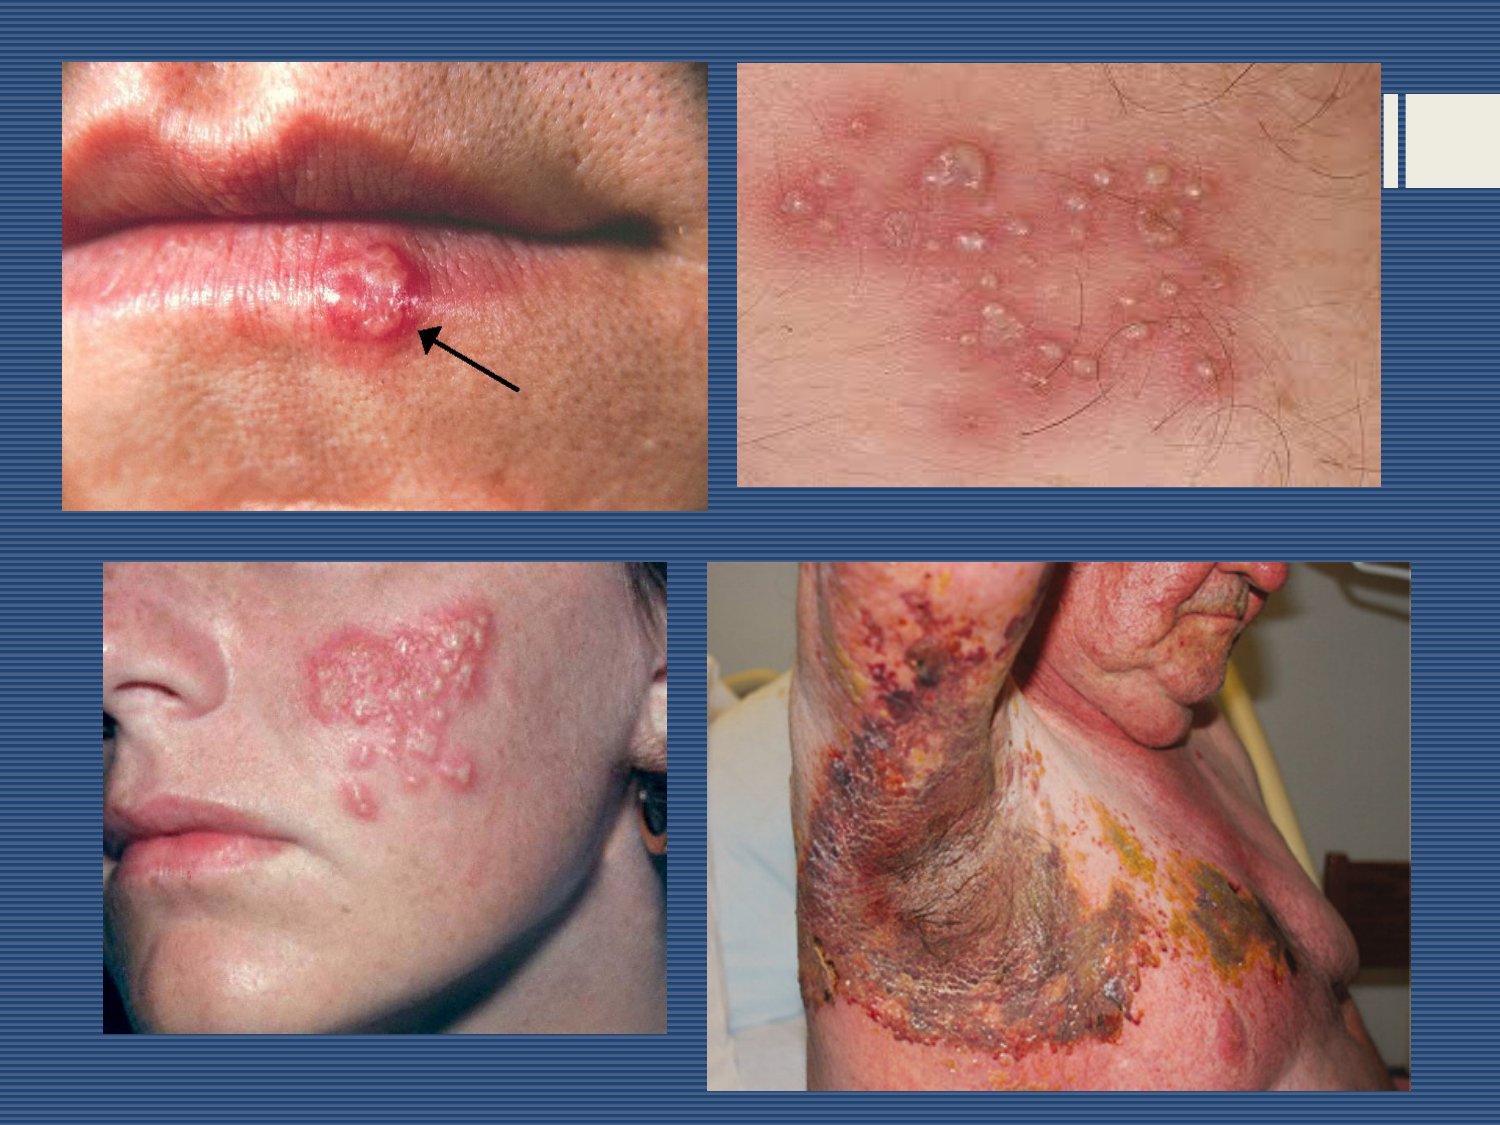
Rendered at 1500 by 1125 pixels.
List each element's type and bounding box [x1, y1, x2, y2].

picture [706, 561, 1411, 1092]
picture [736, 63, 1382, 487]
picture [103, 561, 667, 1035]
picture [61, 61, 708, 511]
